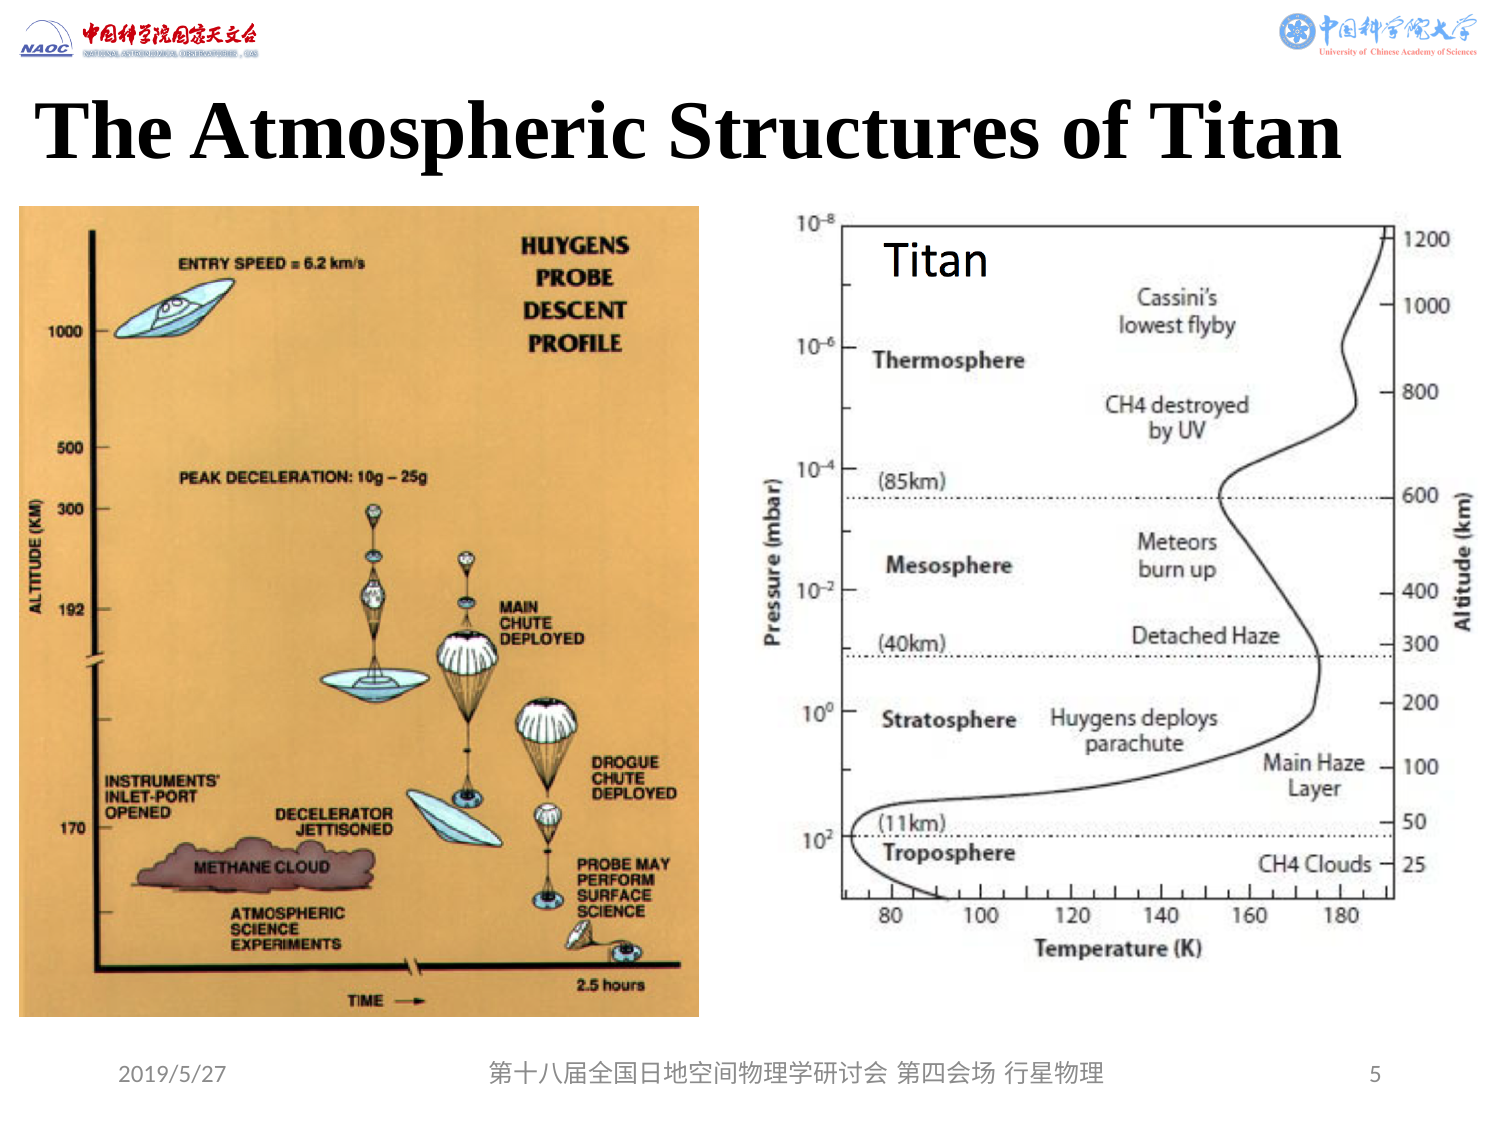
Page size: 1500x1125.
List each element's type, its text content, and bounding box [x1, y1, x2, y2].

text_box The Atmospheric Structures of Titan [19, 68, 1428, 183]
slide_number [103, 1042, 440, 1103]
slide_number 5 [1059, 1042, 1397, 1103]
picture [1278, 10, 1478, 60]
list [19, 20, 260, 60]
picture [19, 206, 699, 1017]
picture [755, 206, 1478, 976]
footer 第十八届全国日地空间物理学研讨会 第四会场 行星物理 [440, 1042, 1059, 1103]
